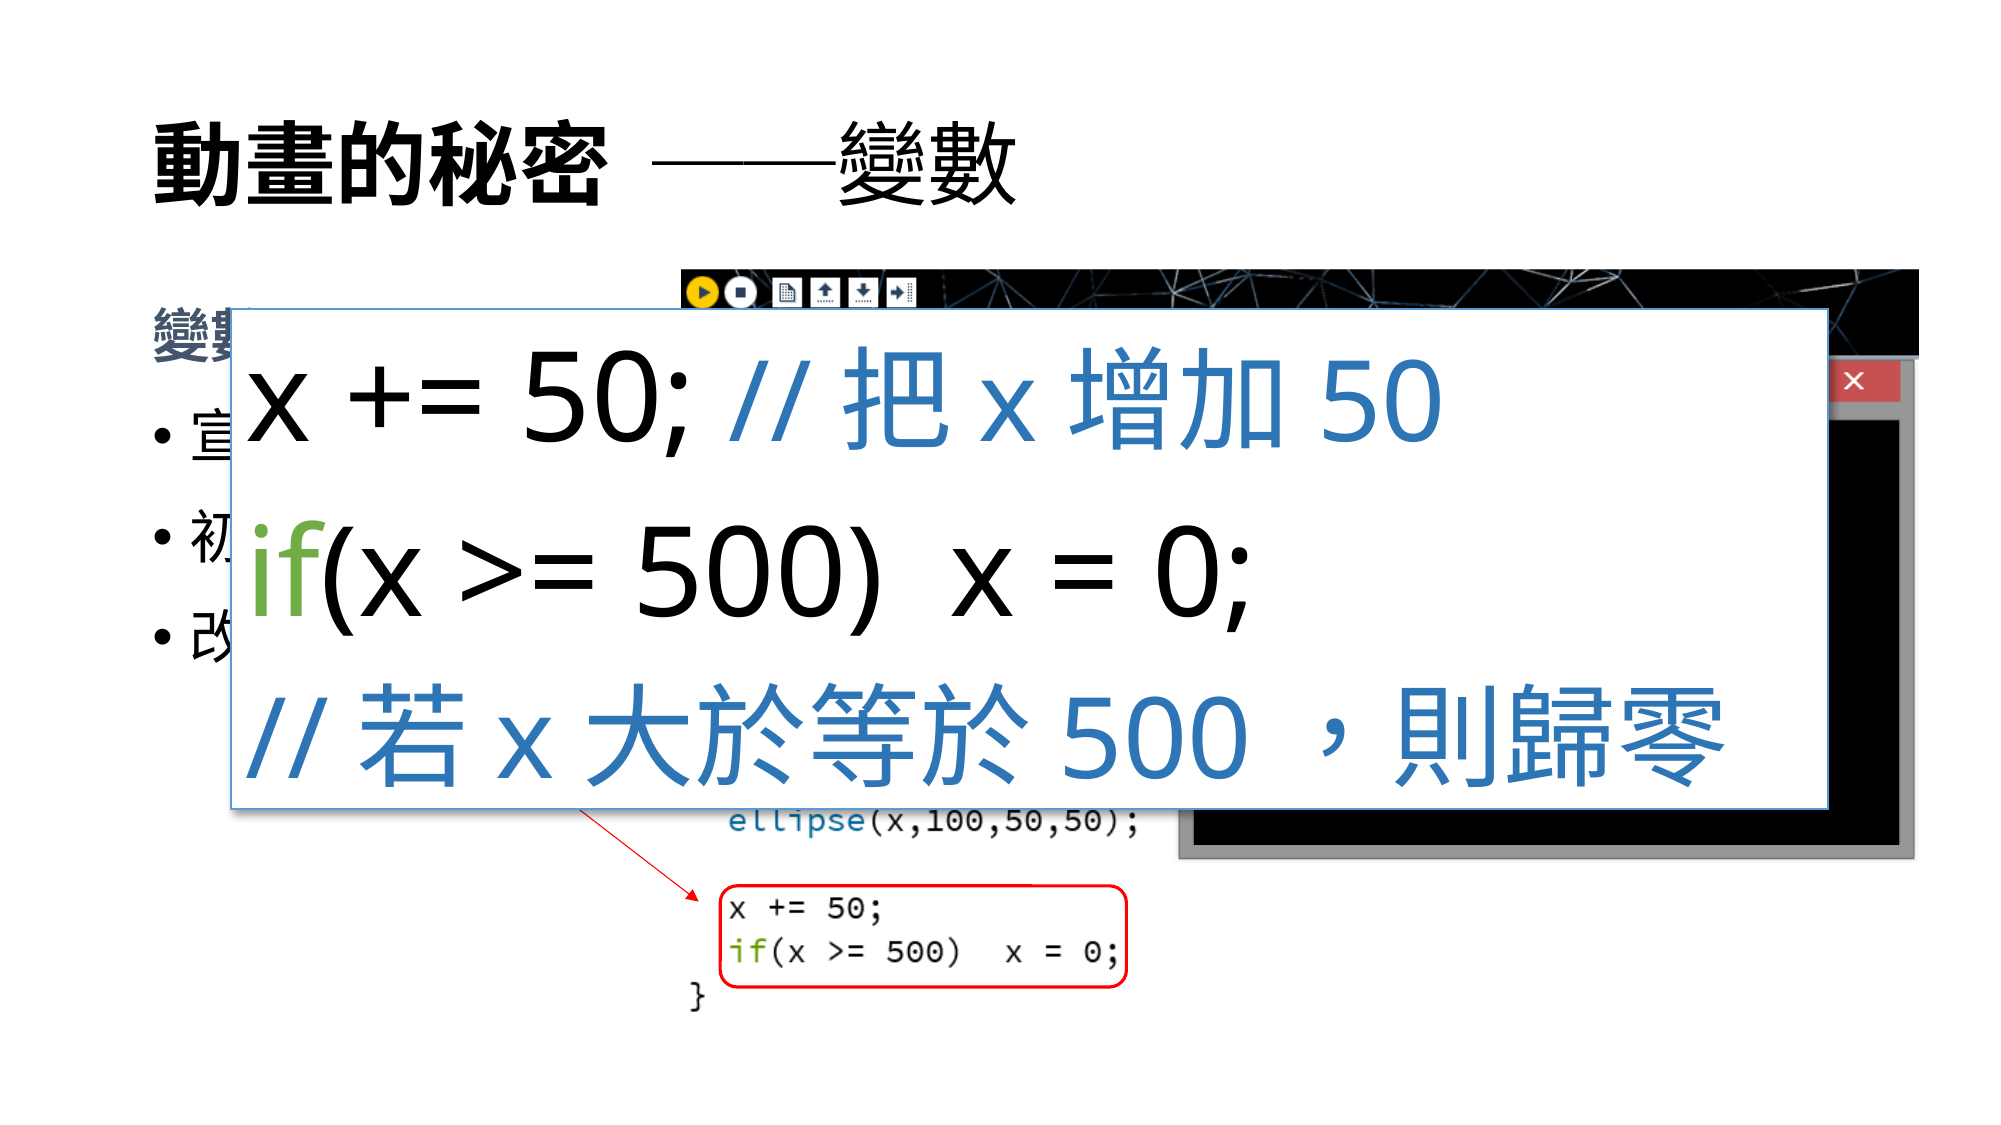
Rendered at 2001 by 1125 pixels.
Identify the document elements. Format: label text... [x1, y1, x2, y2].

text_box x += 50; //把x增加50 if(x >= 500) x = 0; //若x大於等於500，則歸零 [230, 308, 681, 810]
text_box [376, 653, 1127, 987]
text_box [329, 364, 832, 436]
title 動畫的秘密 ──變數 [137, 59, 1863, 278]
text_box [681, 268, 1919, 1026]
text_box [378, 540, 860, 627]
list 變數三要訣 宣告 初始化 改變它 [137, 299, 681, 1014]
